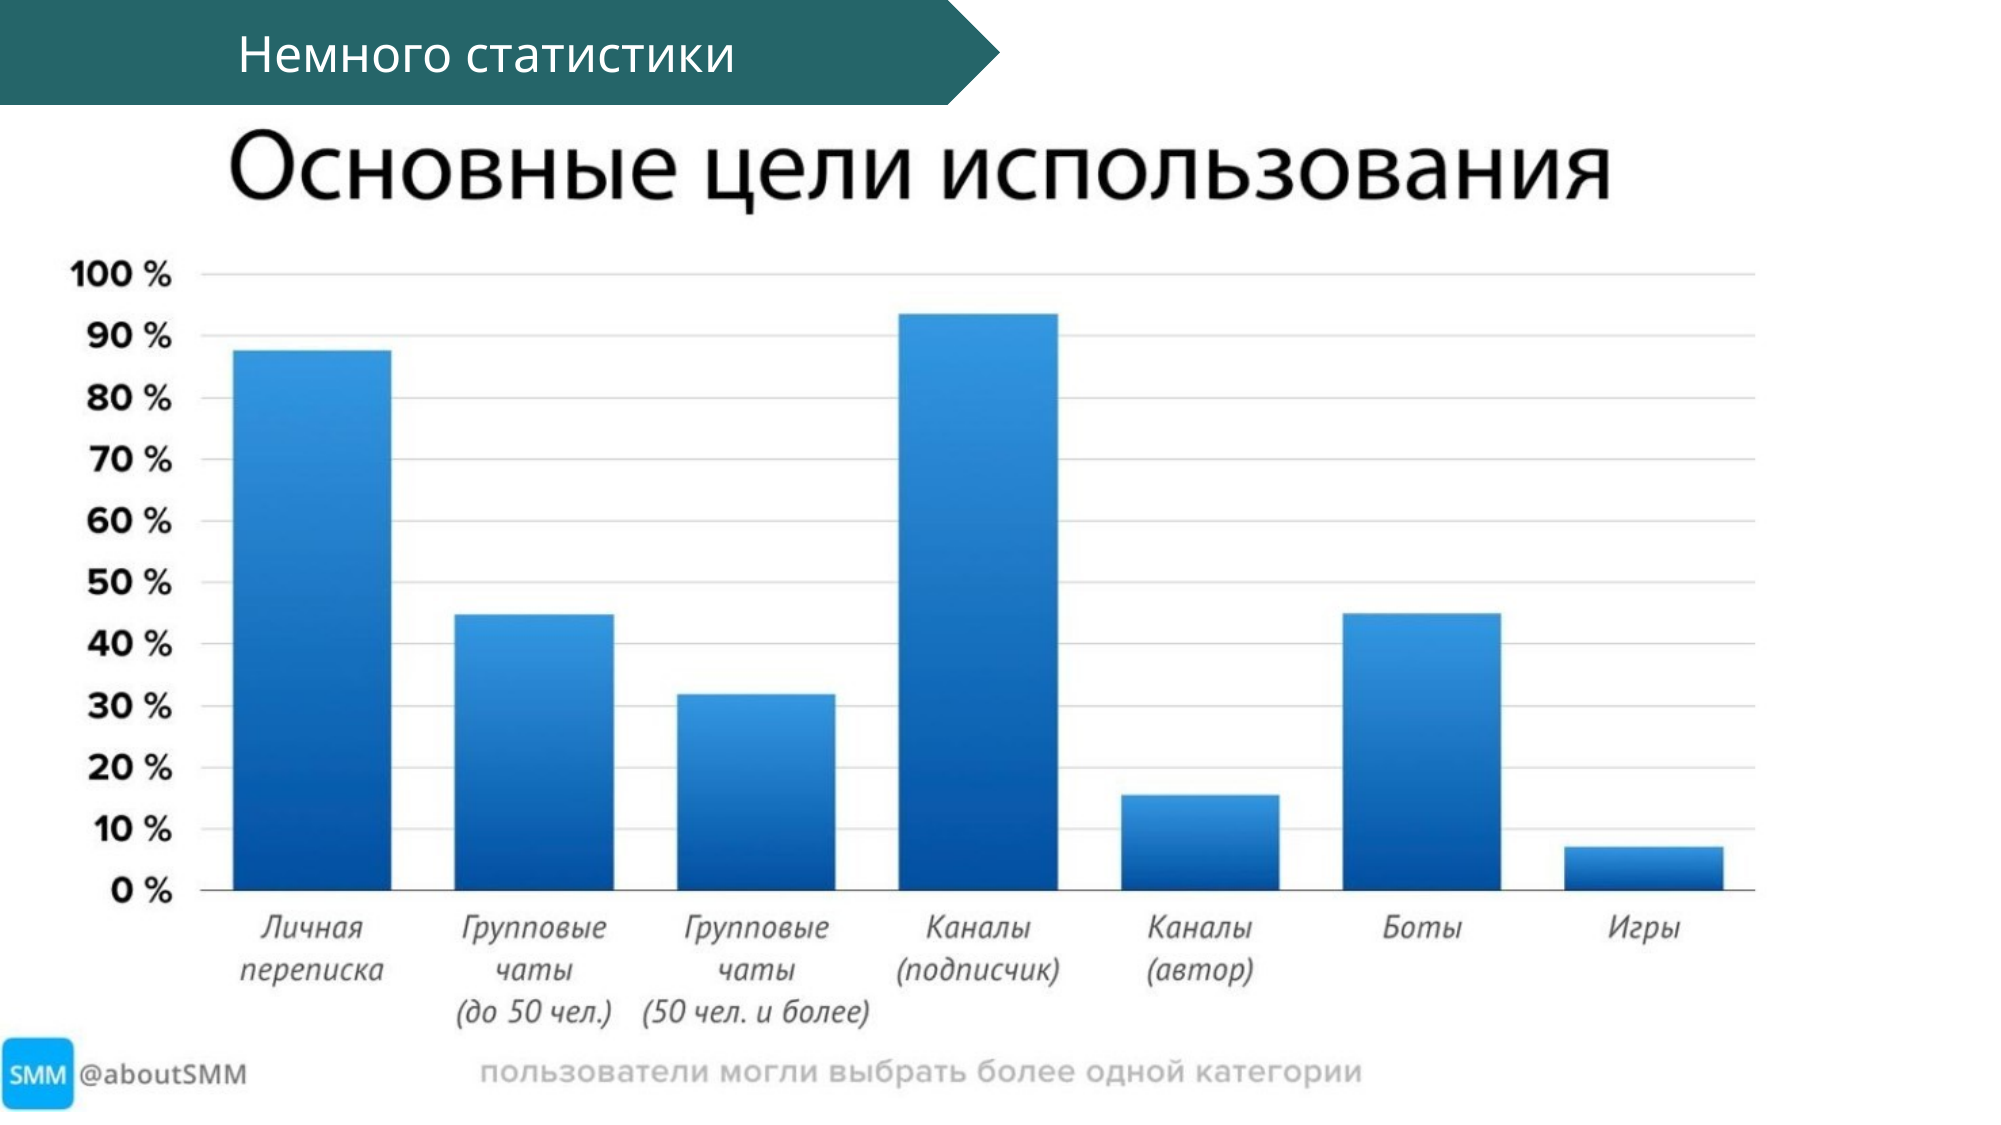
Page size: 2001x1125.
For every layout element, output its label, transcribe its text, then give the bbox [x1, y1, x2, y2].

text_box Немного статистики [0, 0, 1002, 75]
picture [0, 75, 1842, 1113]
